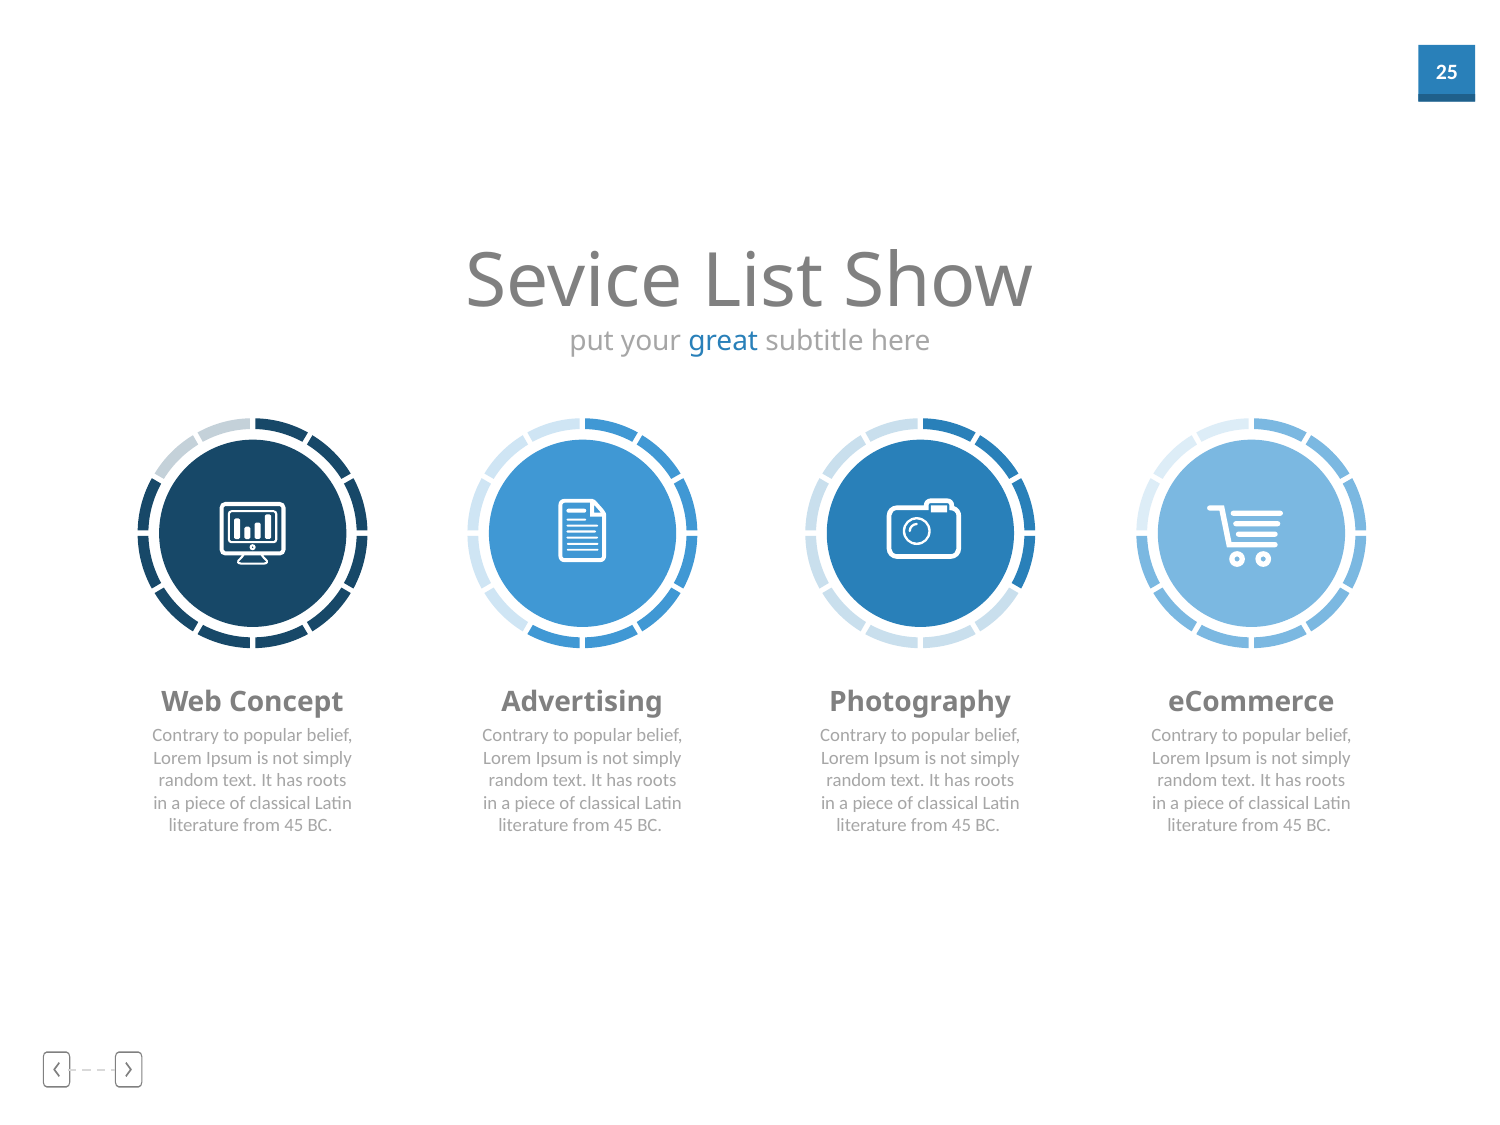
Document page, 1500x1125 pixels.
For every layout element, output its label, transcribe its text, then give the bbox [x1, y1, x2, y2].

text_box Advertising [459, 675, 705, 724]
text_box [467, 418, 698, 649]
text_box put your great subtitle here [554, 330, 946, 364]
text_box Web Concept [130, 675, 375, 724]
text_box Contrary to popular belief, Lorem Ipsum is not simply random text. It has roots in a piece of classical Latin literature from 45 BC. [1136, 724, 1367, 843]
text_box Sevice List Show [450, 224, 1049, 330]
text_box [558, 498, 607, 563]
text_box Contrary to popular belief, Lorem Ipsum is not simply random text. It has roots in a piece of classical Latin literature from 45 BC. [805, 724, 1036, 843]
text_box Contrary to popular belief, Lorem Ipsum is not simply random text. It has roots in a piece of classical Latin literature from 45 BC. [467, 724, 698, 843]
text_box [886, 498, 962, 559]
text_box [137, 418, 368, 649]
text_box eCommerce [1128, 675, 1374, 724]
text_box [1136, 418, 1367, 649]
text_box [805, 418, 1036, 649]
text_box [219, 501, 286, 565]
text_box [1207, 505, 1284, 567]
text_box Contrary to popular belief, Lorem Ipsum is not simply random text. It has roots in a piece of classical Latin literature from 45 BC. [137, 724, 368, 843]
text_box Photography [797, 675, 1043, 724]
